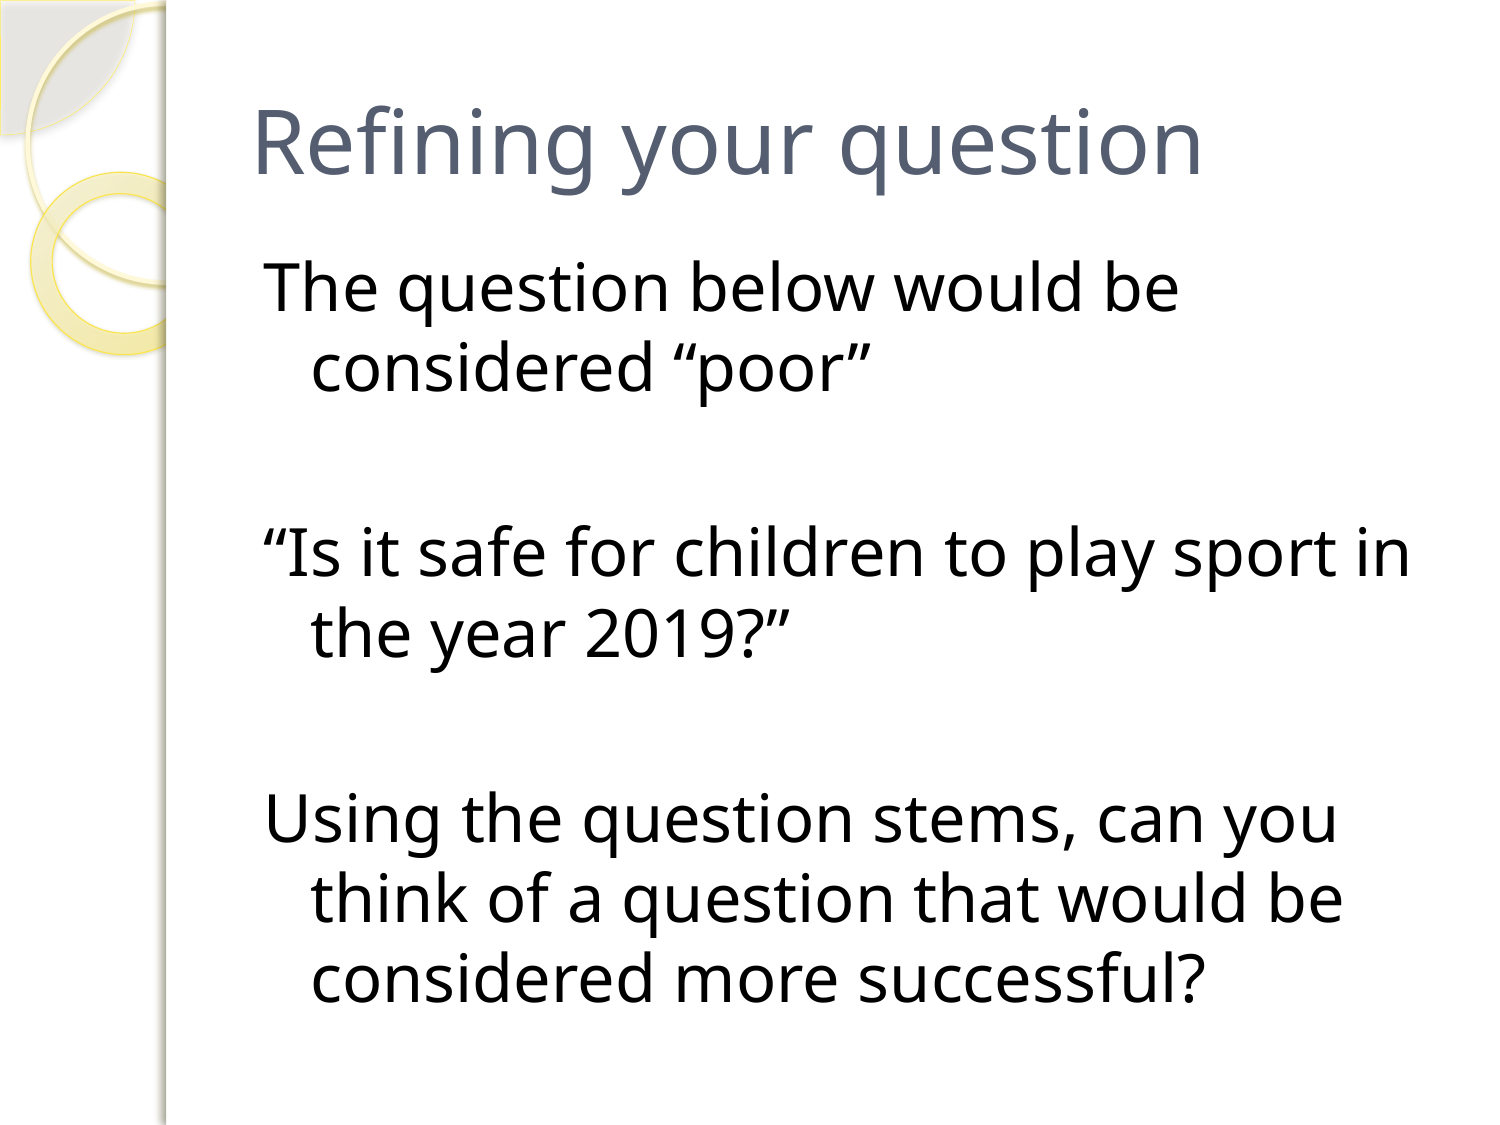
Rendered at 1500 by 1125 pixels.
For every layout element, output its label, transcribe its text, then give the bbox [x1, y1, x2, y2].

list The question below would be considered “poor” “Is it safe for children to play sport in the year 2019?” Using the question stems, can you think of a question that would be considered more successful? [235, 237, 1466, 1025]
title Refining your question [235, 45, 1466, 233]
